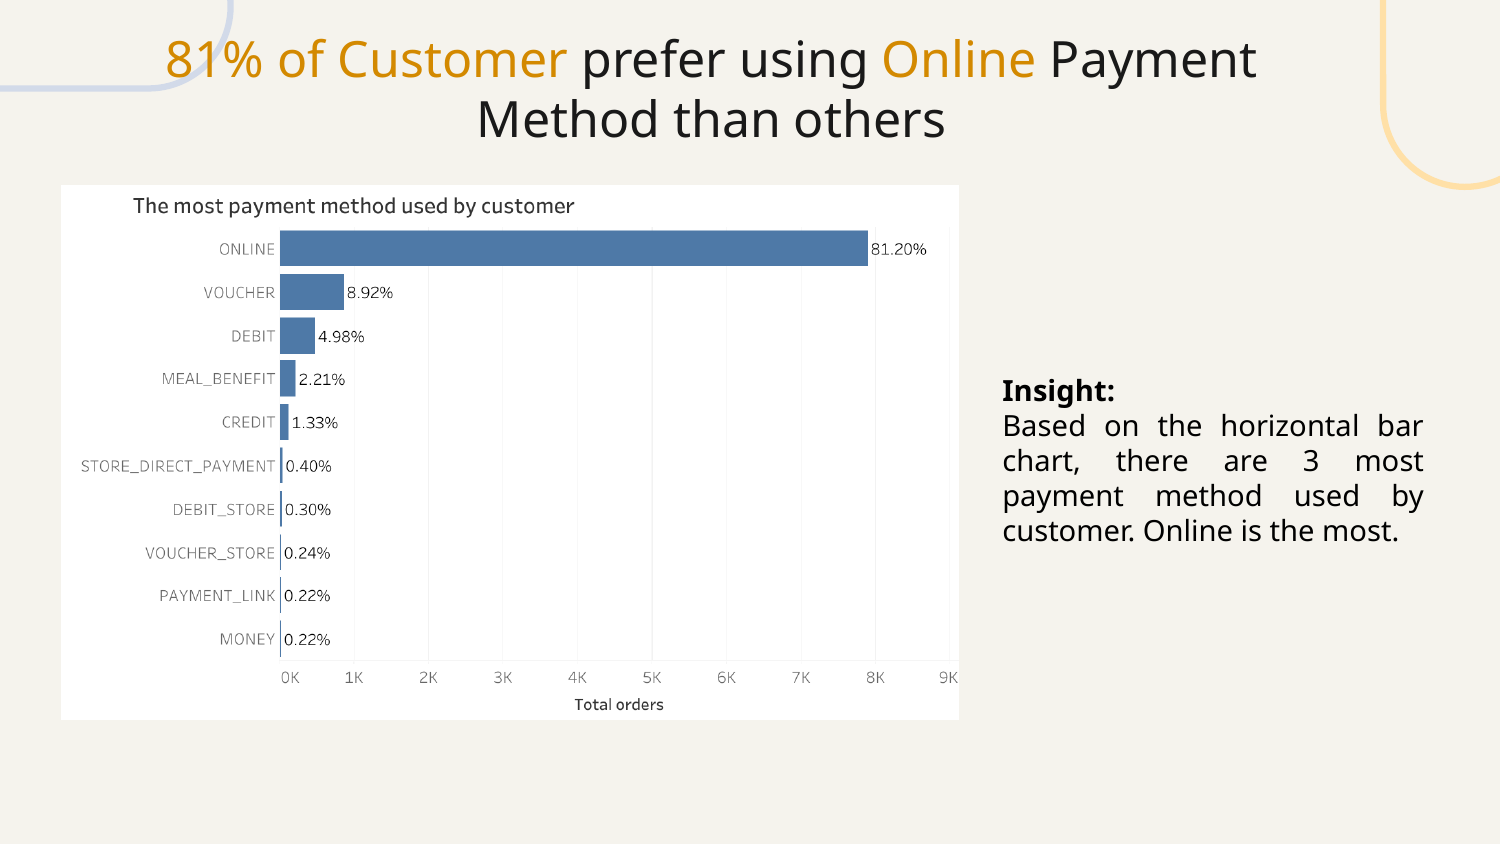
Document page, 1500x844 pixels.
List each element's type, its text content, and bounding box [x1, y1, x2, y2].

picture [60, 184, 960, 720]
text_box Insight: Based on the horizontal bar chart, there are 3 most payment method used by customer. Online is the most. [987, 347, 1439, 555]
title 81% of Customer prefer using Online Payment Method than others [52, 12, 1371, 160]
